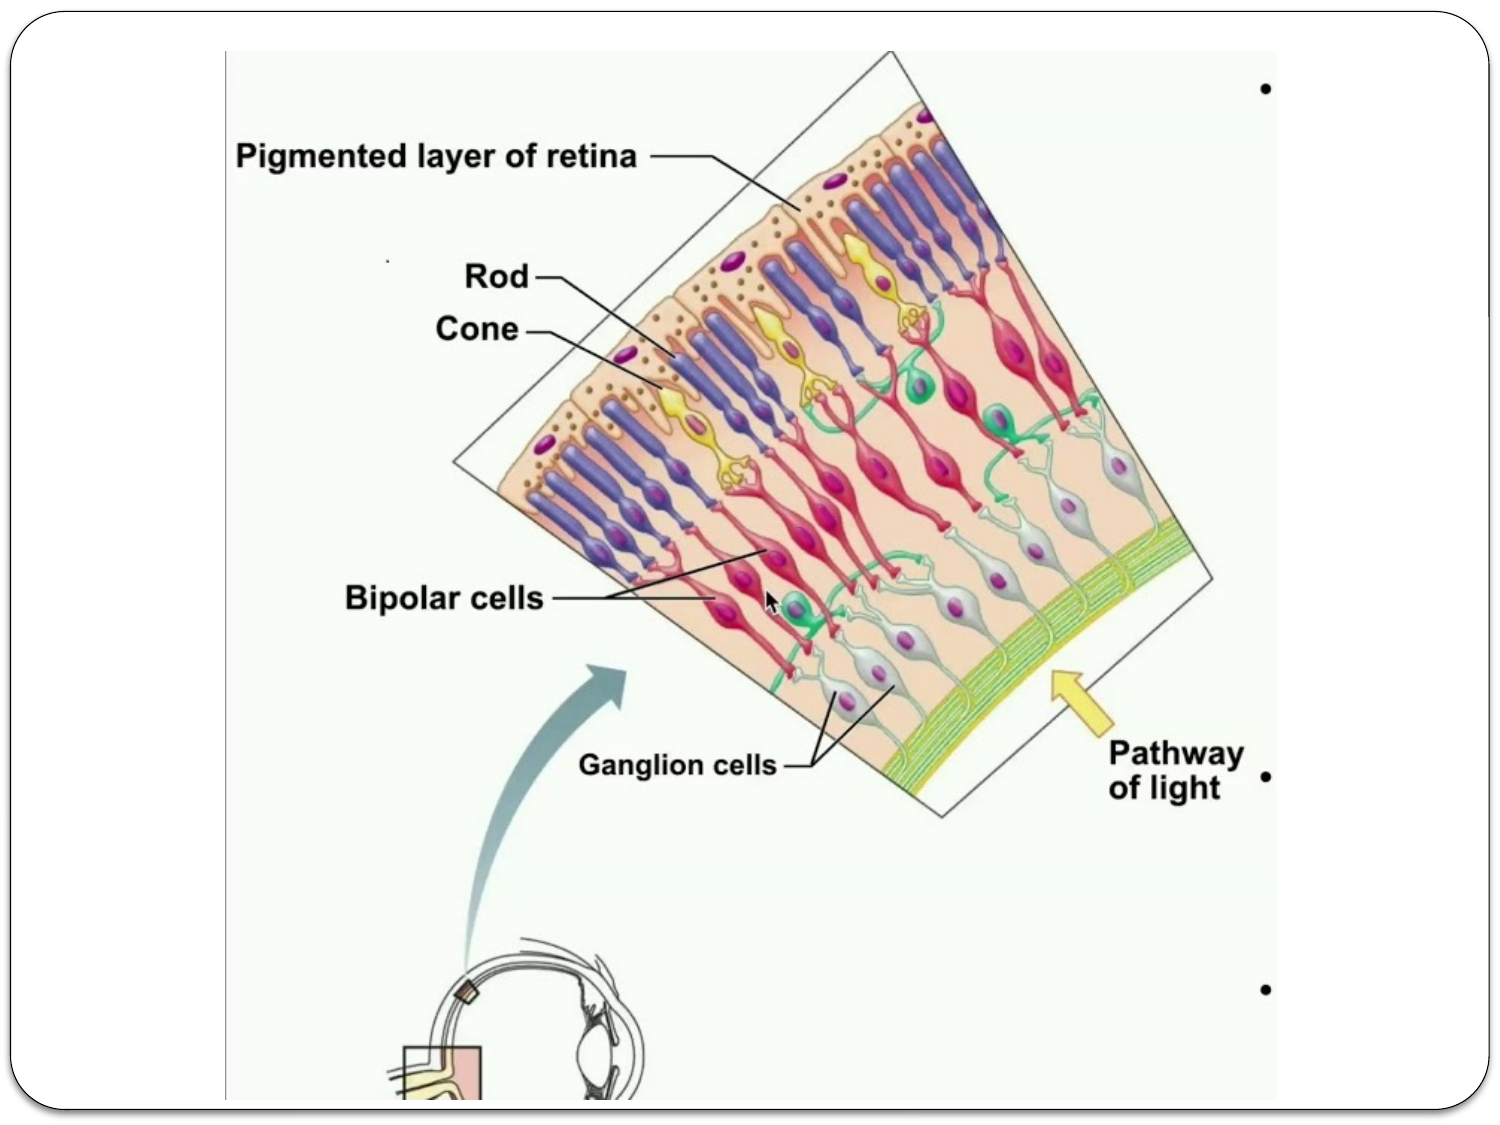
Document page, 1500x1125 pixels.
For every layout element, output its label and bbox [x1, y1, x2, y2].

list [224, 51, 1277, 1101]
